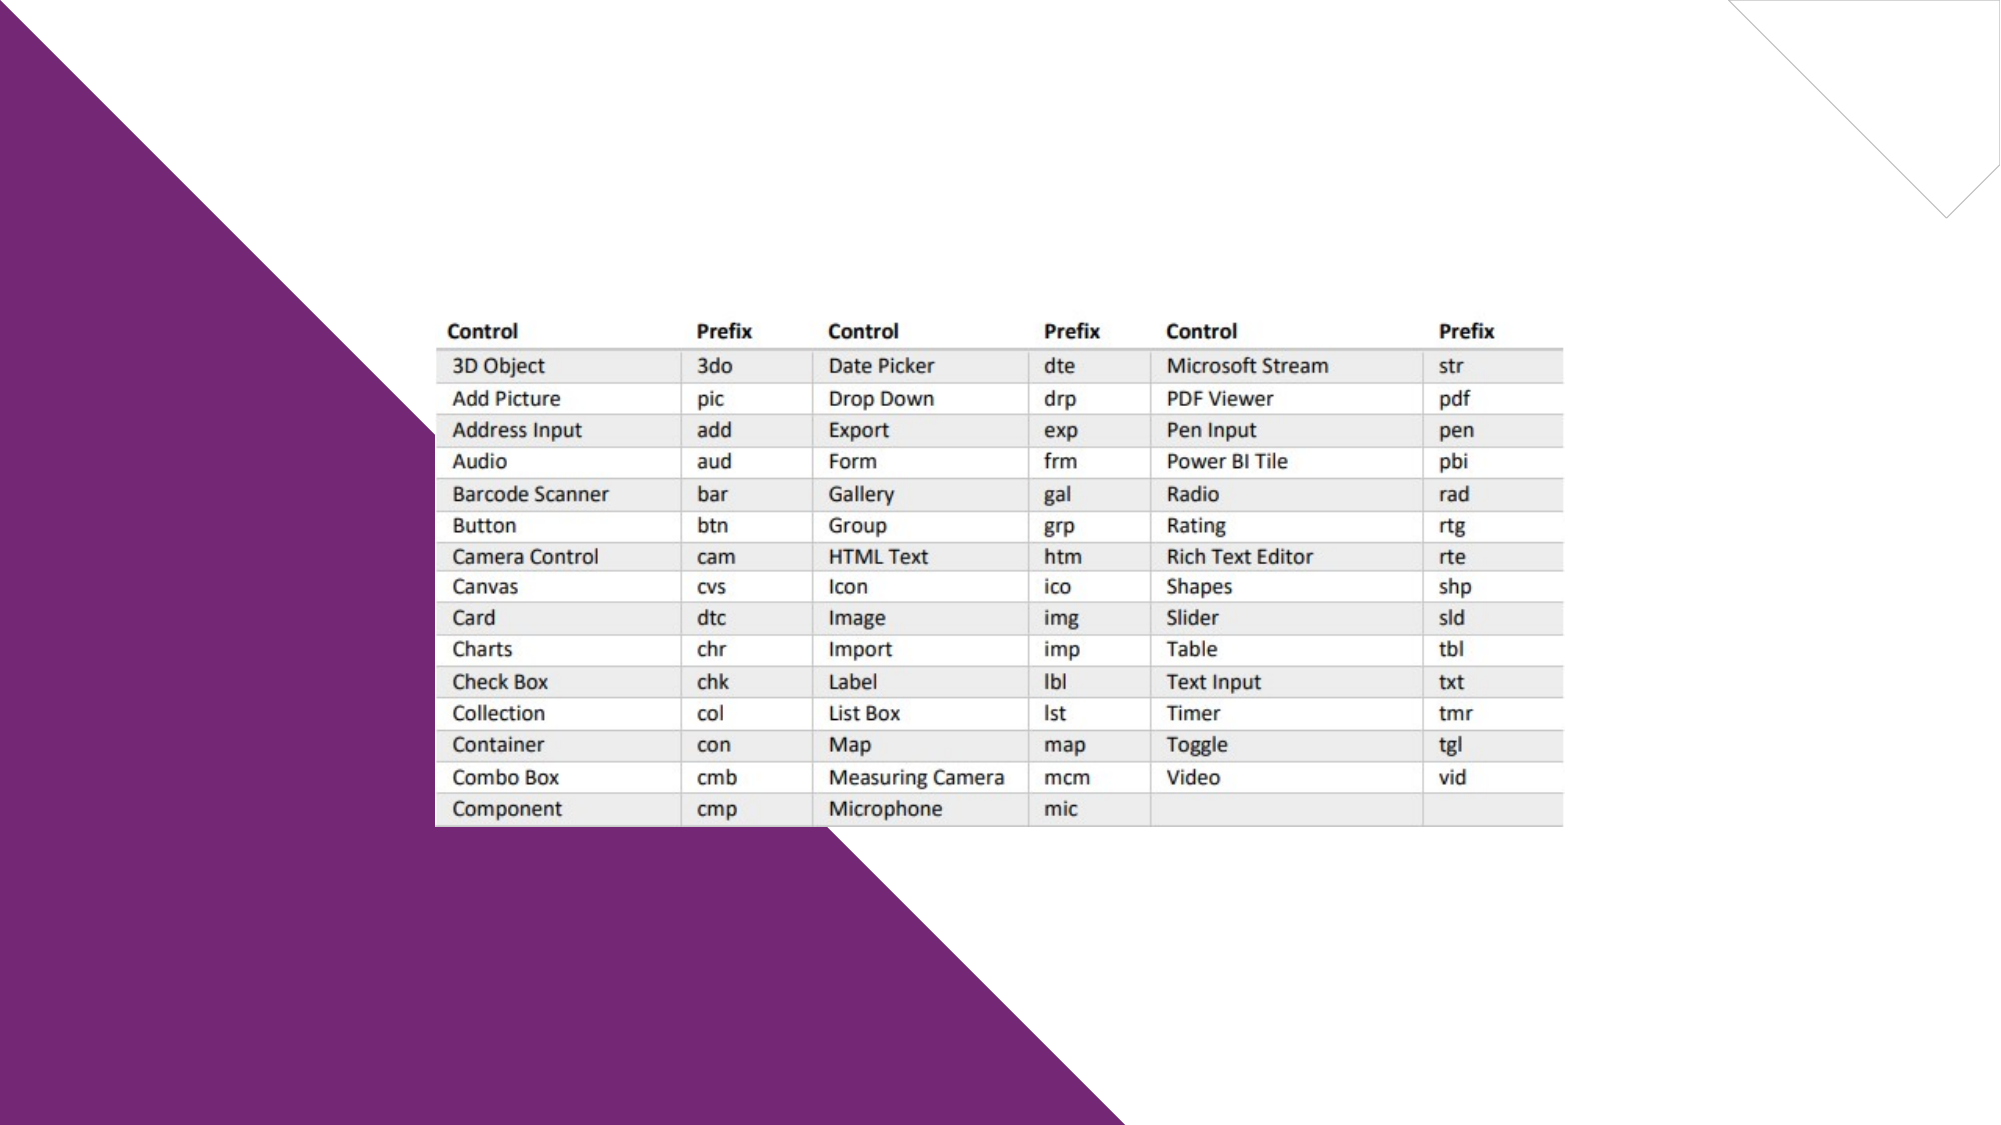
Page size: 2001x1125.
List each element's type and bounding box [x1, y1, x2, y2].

picture [435, 298, 1565, 827]
text_box [0, 0, 1126, 1125]
text_box [1727, 0, 2000, 219]
